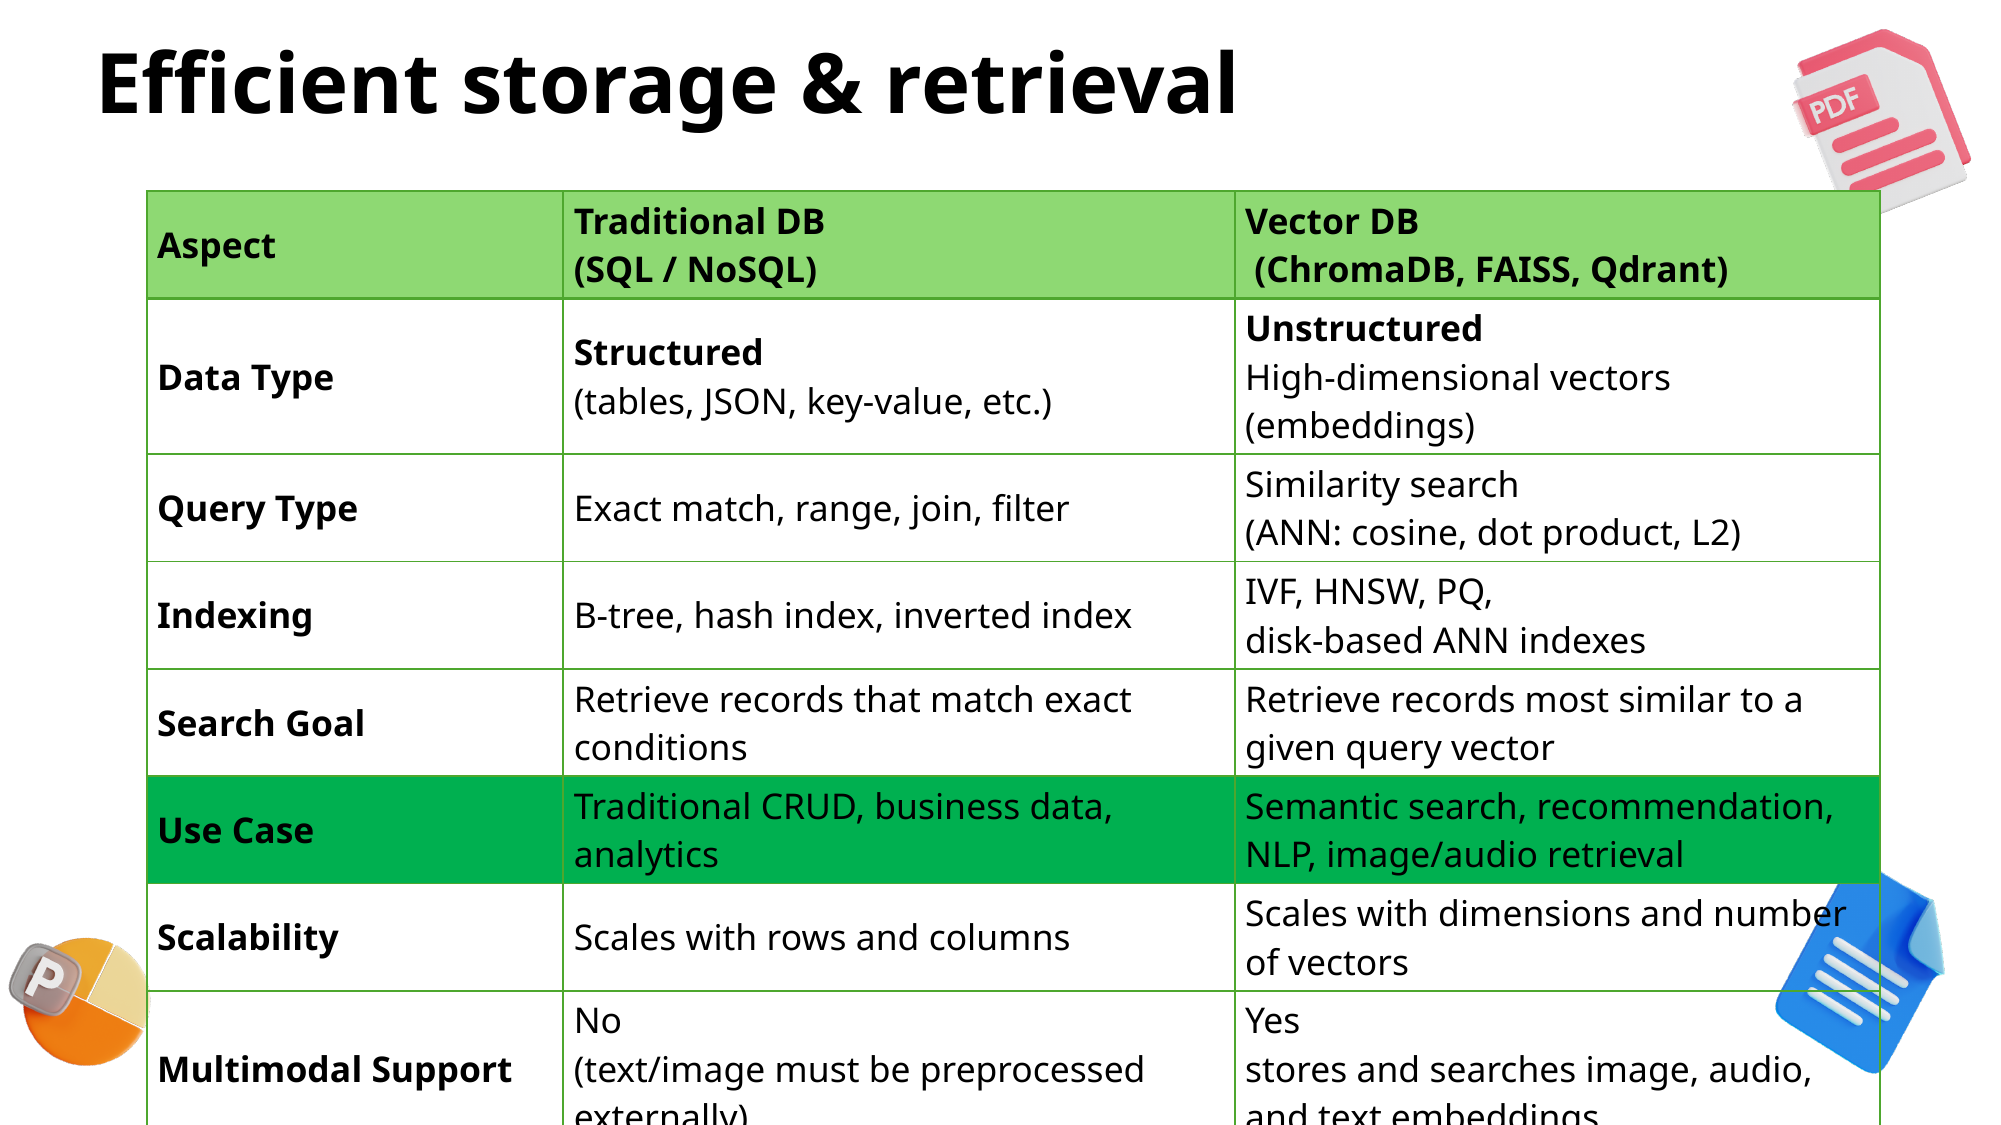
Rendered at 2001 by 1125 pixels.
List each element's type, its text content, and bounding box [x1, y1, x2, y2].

table_cell Use Case [148, 777, 562, 883]
table_cell B-tree, hash index, inverted index [564, 562, 1234, 668]
table_cell No (text/image must be preprocessed externally) [564, 992, 1234, 1125]
table_cell Exact match, range, join, filter [564, 455, 1234, 561]
table_cell Retrieve records most similar to a given query vector [1236, 670, 1879, 775]
table_header Aspect [148, 192, 562, 297]
table_cell Unstructured High-dimensional vectors (embeddings) [1236, 300, 1879, 453]
table_cell Indexing [148, 562, 562, 668]
table_cell Multimodal Support [148, 992, 562, 1125]
table_cell IVF, HNSW, PQ, disk-based ANN indexes [1236, 562, 1879, 668]
picture [0, 883, 146, 1114]
table_cell Scales with rows and columns [564, 884, 1234, 990]
table_cell Structured (tables, JSON, key-value, etc.) [564, 300, 1234, 453]
table_cell Similarity search (ANN: cosine, dot product, L2) [1236, 455, 1879, 561]
title Efficient storage & retrieval [95, 41, 1625, 150]
table_cell Search Goal [148, 670, 562, 775]
table_cell Traditional CRUD, business data, analytics [564, 777, 1234, 883]
picture [1881, 865, 1999, 1100]
table_cell Scalability [148, 884, 562, 990]
table_cell Query Type [148, 455, 562, 561]
table_cell Scales with dimensions and number of vectors [1236, 884, 1879, 990]
table_header Traditional DB (SQL / NoSQL) [564, 192, 1234, 297]
picture [1754, 0, 2000, 224]
table_cell Yes stores and searches image, audio, and text embeddings [1236, 992, 1879, 1125]
table_cell Data Type [148, 300, 562, 453]
table_header Vector DB (ChromaDB, FAISS, Qdrant) [1236, 192, 1879, 297]
table_cell Semantic search, recommendation, NLP, image/audio retrieval [1236, 777, 1879, 883]
table_cell Retrieve records that match exact conditions [564, 670, 1234, 775]
